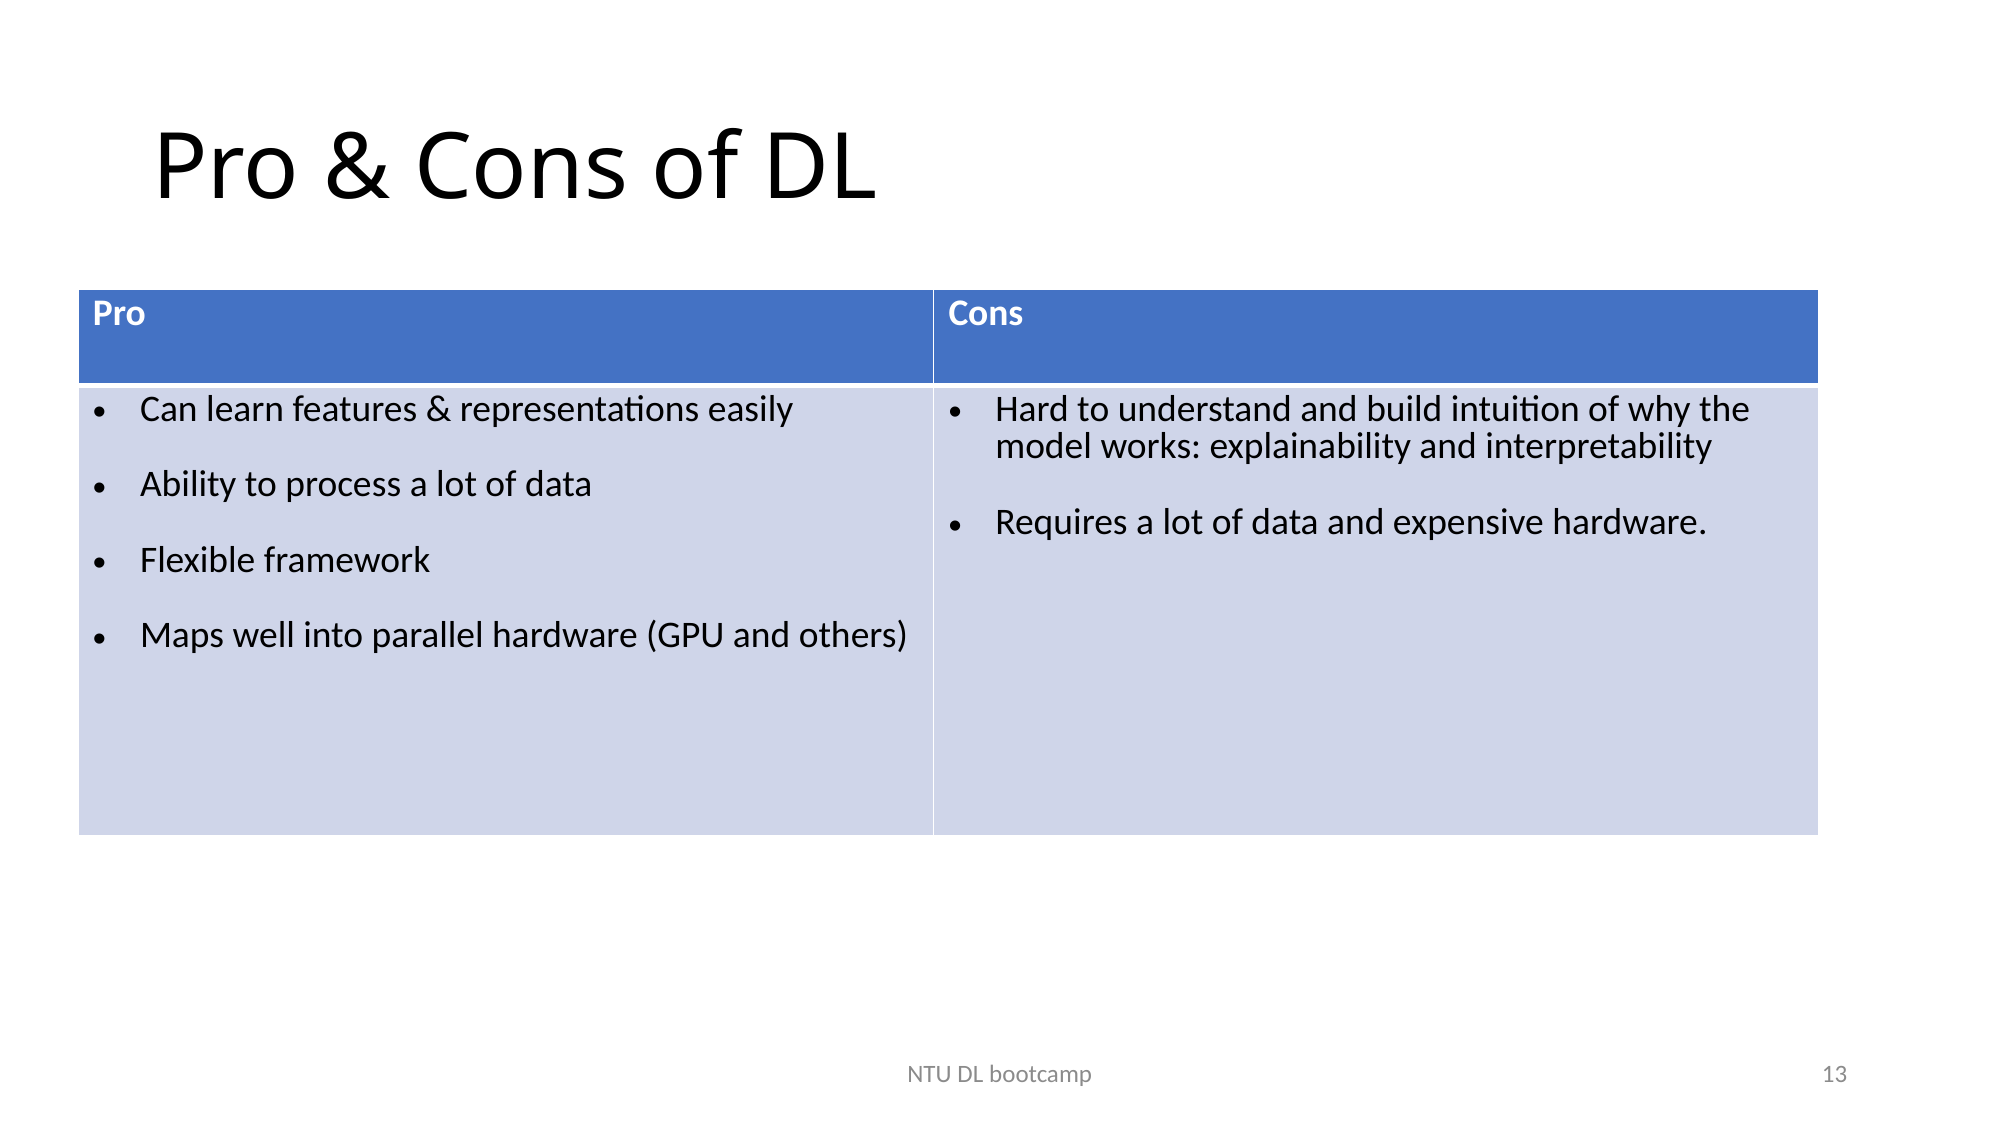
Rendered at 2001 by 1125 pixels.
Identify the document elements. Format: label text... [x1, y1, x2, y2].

table_header Pro [79, 290, 933, 383]
slide_number 13 [1412, 1042, 1863, 1103]
table_header Cons [934, 290, 1818, 383]
footer NTU DL bootcamp [662, 1042, 1338, 1103]
table_cell Can learn features & representations easily Ability to process a lot of data Flexible framework Maps well into parallel hardware (GPU and others) [79, 388, 933, 835]
table_cell Hard to understand and build intuition of why the model works: explainability and interpretability Requires a lot of data and expensive hardware. [934, 388, 1818, 835]
title Pro & Cons of DL [137, 59, 1863, 278]
